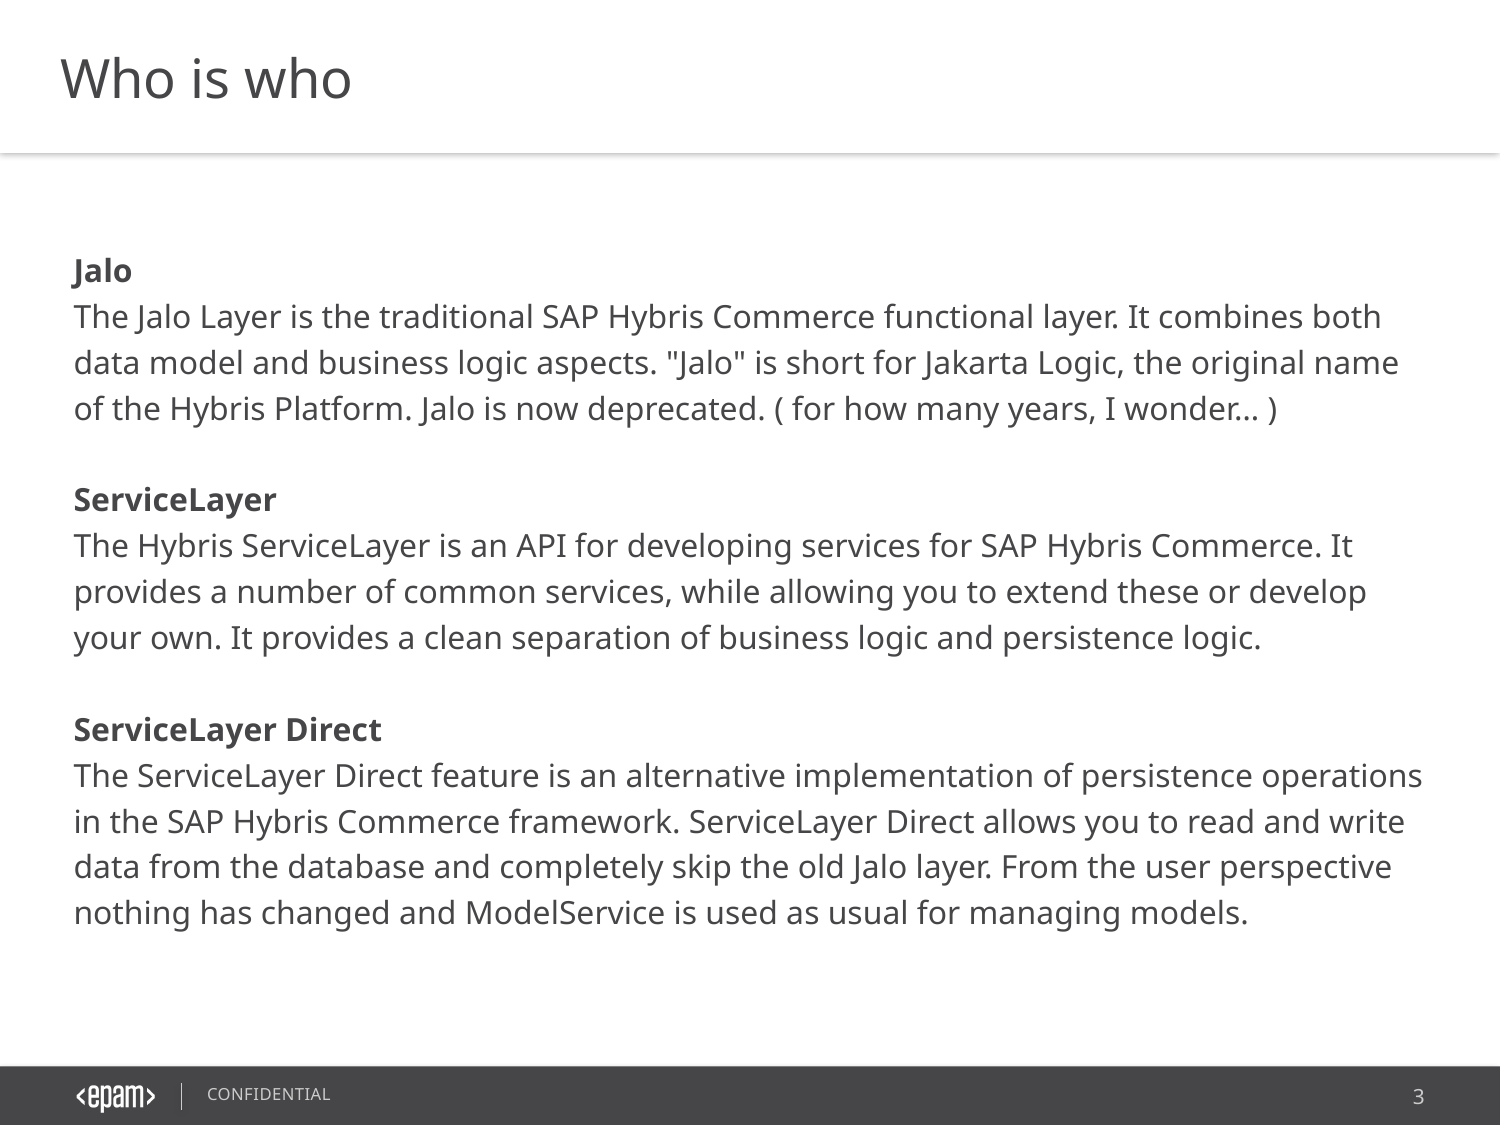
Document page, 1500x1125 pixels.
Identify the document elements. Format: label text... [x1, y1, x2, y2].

list Jalo The Jalo Layer is the traditional SAP Hybris Commerce functional layer. It combines both data model and business logic aspects. "Jalo" is short for Jakarta Logic, the original name of the Hybris Platform. Jalo is now deprecated. ( for how many years, I wonder… ) ServiceLayer The Hybris ServiceLayer is an API for developing services for SAP Hybris Commerce. It provides a number of common services, while allowing you to extend these or develop your own. It provides a clean separation of business logic and persistence logic. ServiceLayer Direct The ServiceLayer Direct feature is an alternative implementation of persistence operations in the SAP Hybris Commerce framework. ServiceLayer Direct allows you to read and write data from the database and completely skip the old Jalo layer. From the user perspective nothing has changed and ModelService is used as usual for managing models. [58, 235, 1442, 986]
picture [76, 1085, 155, 1113]
list Who is who [0, 0, 1500, 153]
